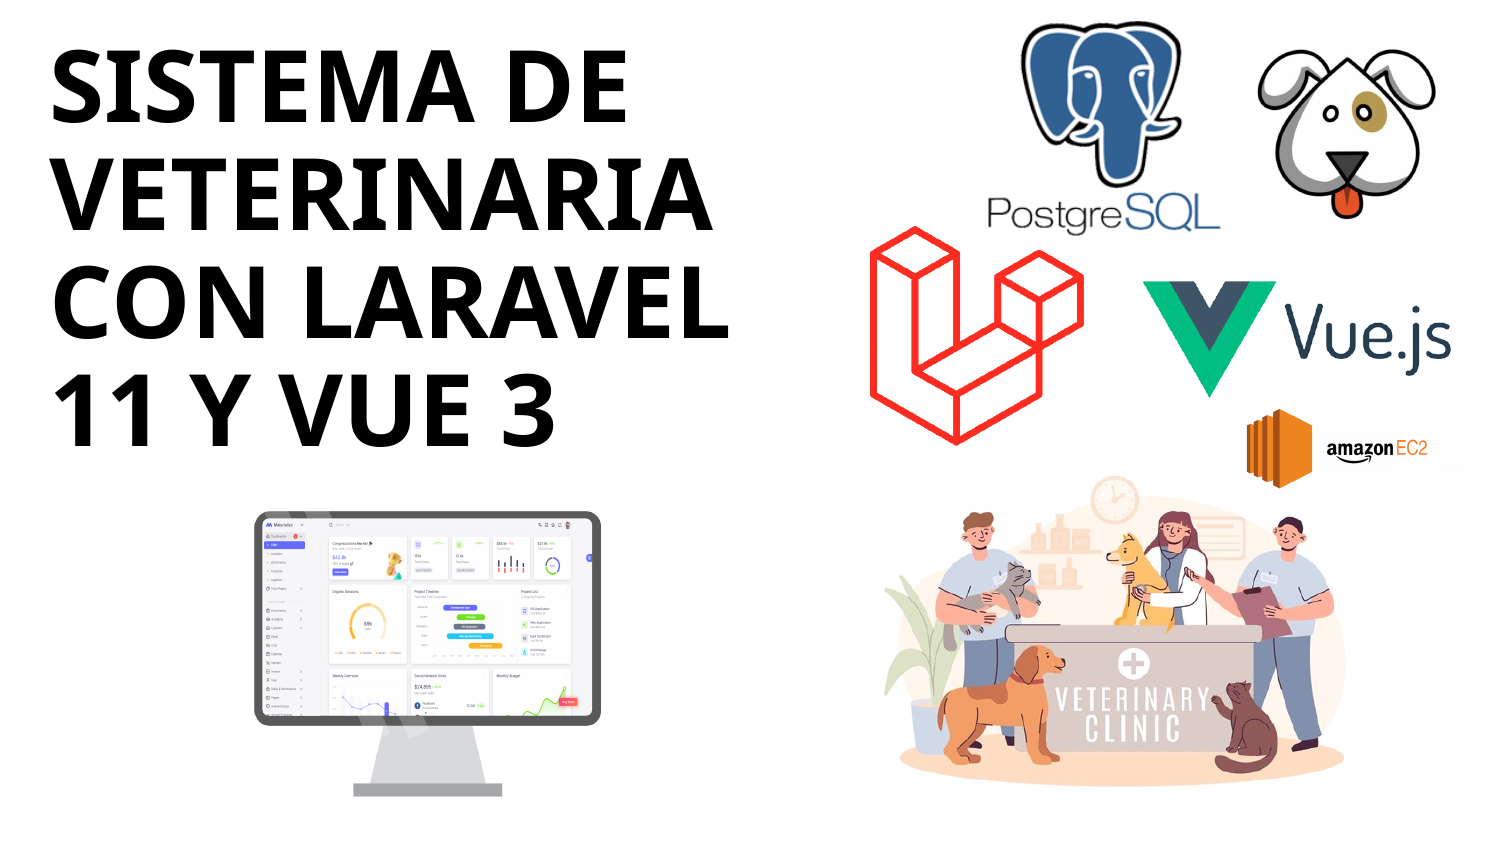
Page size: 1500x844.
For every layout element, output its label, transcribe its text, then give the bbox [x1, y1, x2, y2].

title SISTEMA DE VETERINARIA CON LARAVEL 11 Y VUE 3 [34, 21, 880, 519]
picture [1236, 15, 1458, 236]
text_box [254, 471, 601, 804]
picture [848, 21, 1465, 804]
